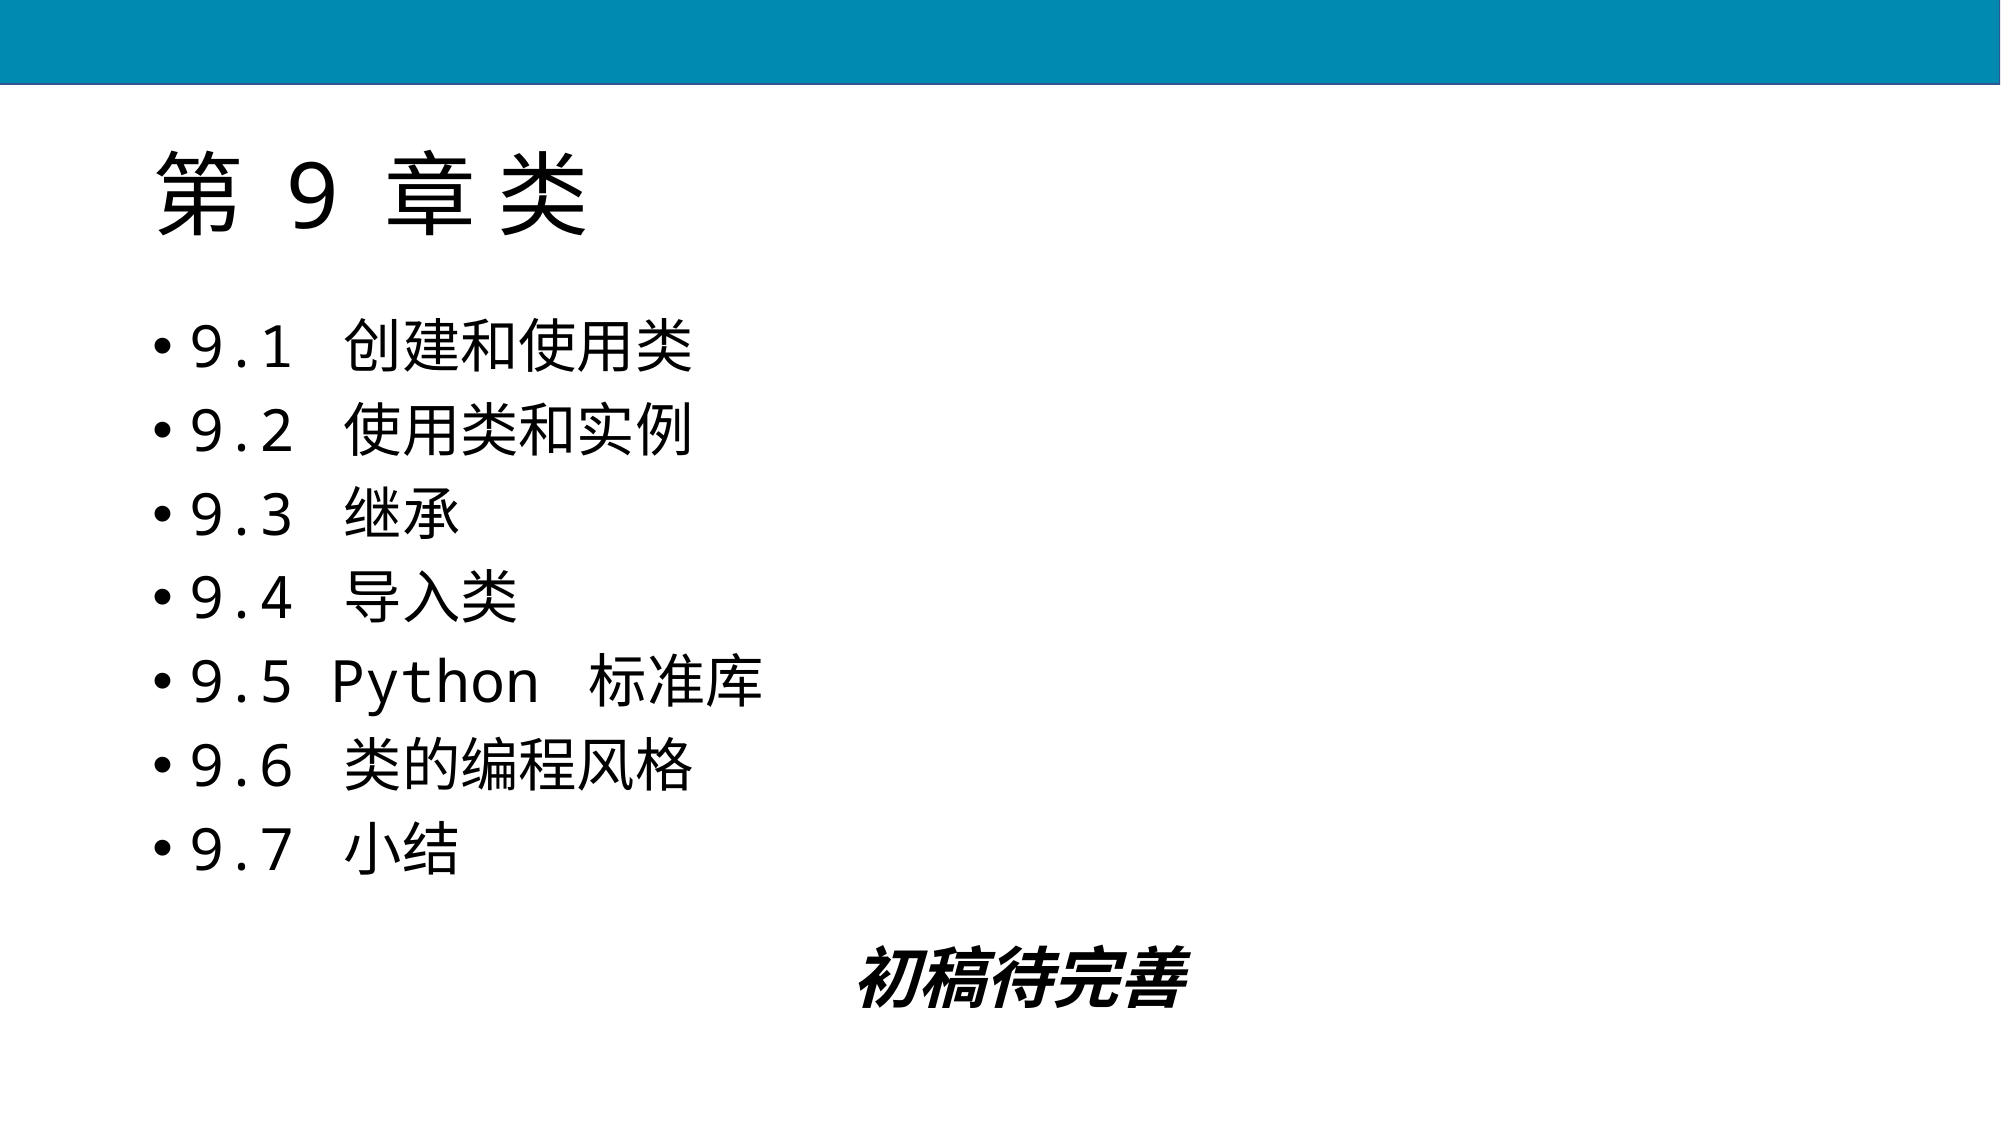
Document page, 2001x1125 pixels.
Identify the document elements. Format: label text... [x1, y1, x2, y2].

list 9.1 创建和使用类 9.2 使用类和实例 9.3 继承 9.4 导入类 9.5 Python 标准库 9.6 类的编程风格 9.7 小结 [137, 310, 1863, 1024]
text_box 初稿待完善 [837, 927, 1240, 1023]
title 第 9 章 类 [137, 115, 1863, 282]
